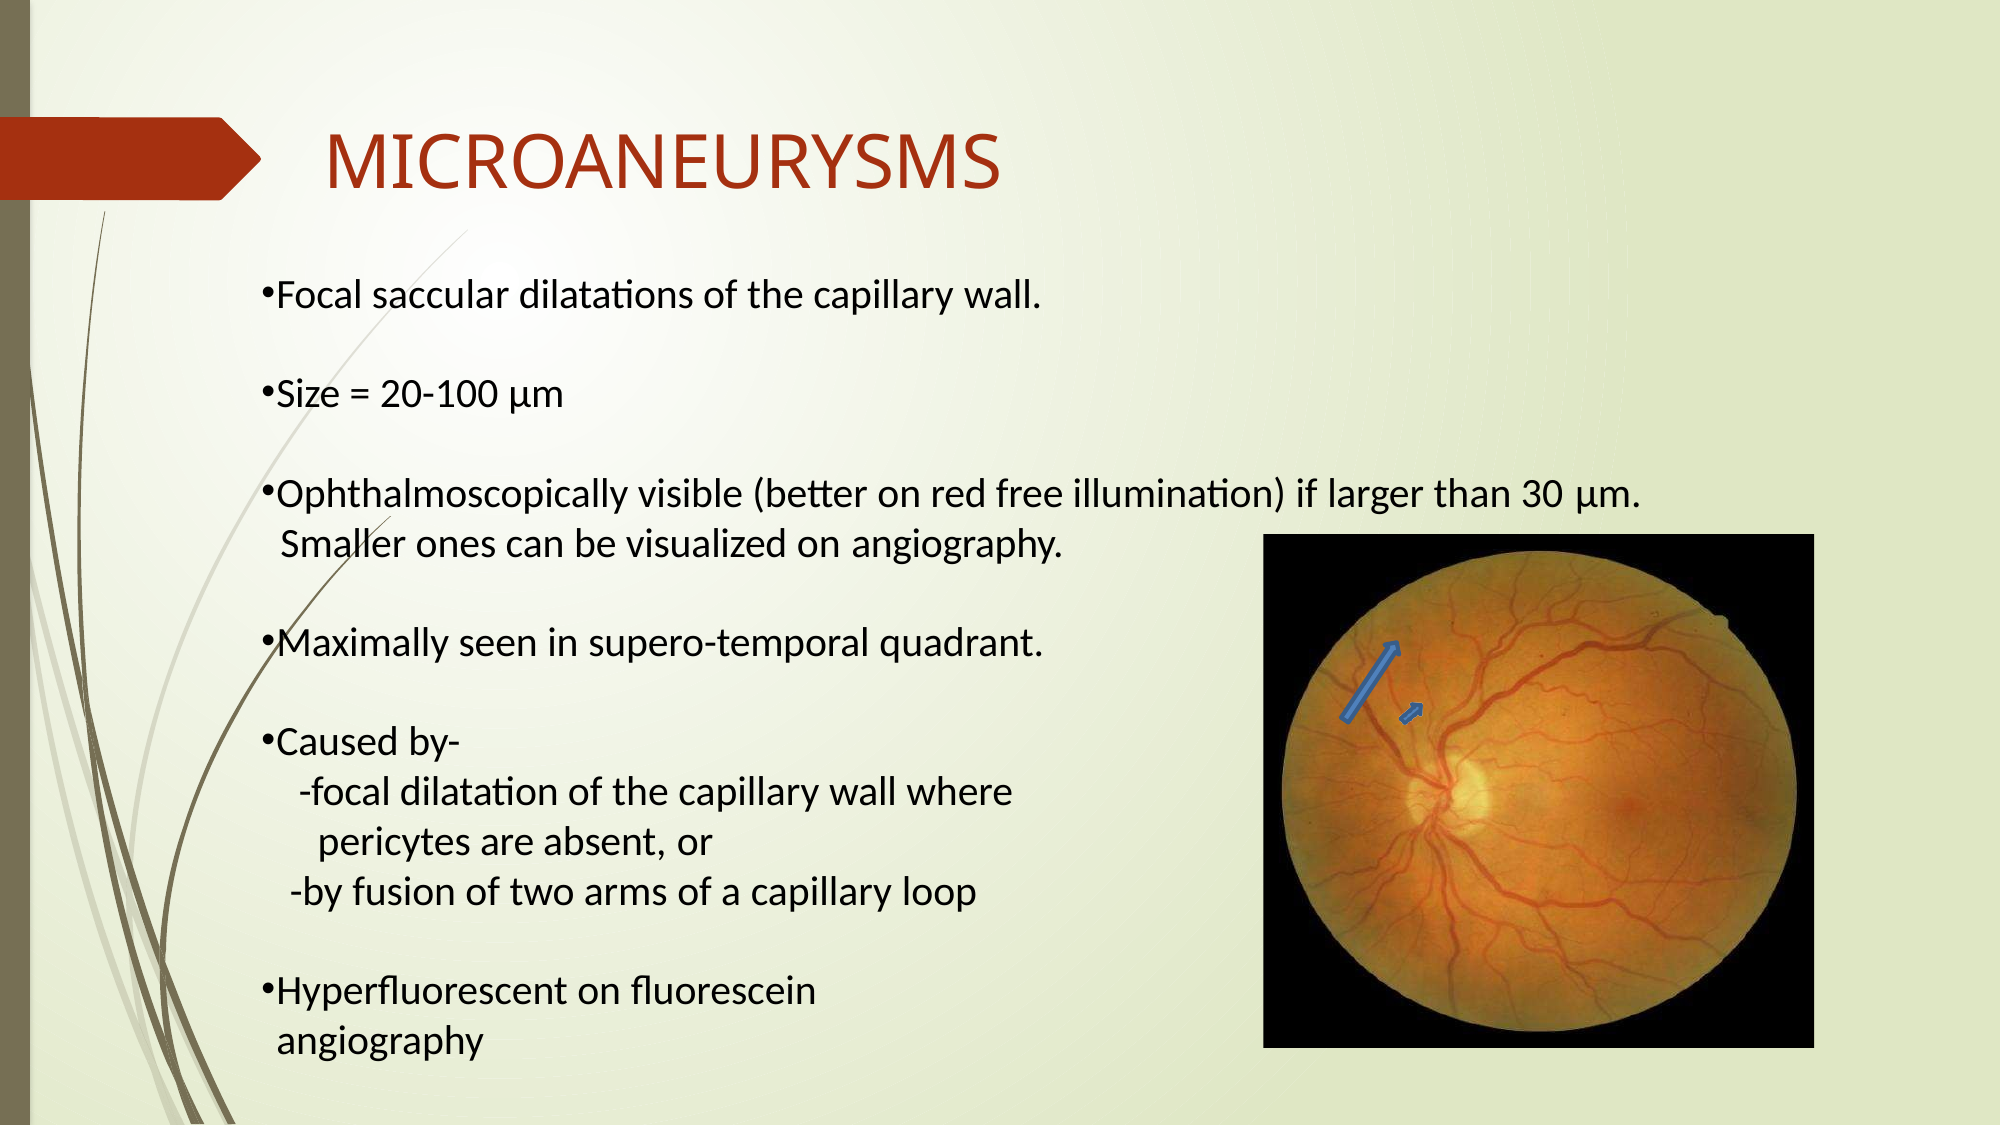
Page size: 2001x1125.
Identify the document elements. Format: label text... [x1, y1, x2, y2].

text_box [1341, 642, 1400, 723]
text_box Focal saccular dilatations of the capillary wall. Size = 20-100 µm Ophthalmoscopically visible (better on red free illumination) if larger than 30 µm. Smaller ones can be visualized on angiography. Maximally seen in supero-temporal quadrant. Caused by- -focal dilatation of the capillary wall where pericytes are absent, or -by fusion of two arms of a capillary loop Hyperfluorescent on fluorescein angiography [259, 265, 1653, 1064]
text_box [1263, 534, 1815, 1048]
text_box [1398, 702, 1423, 725]
title MICROANEURYSMS [321, 111, 1203, 265]
